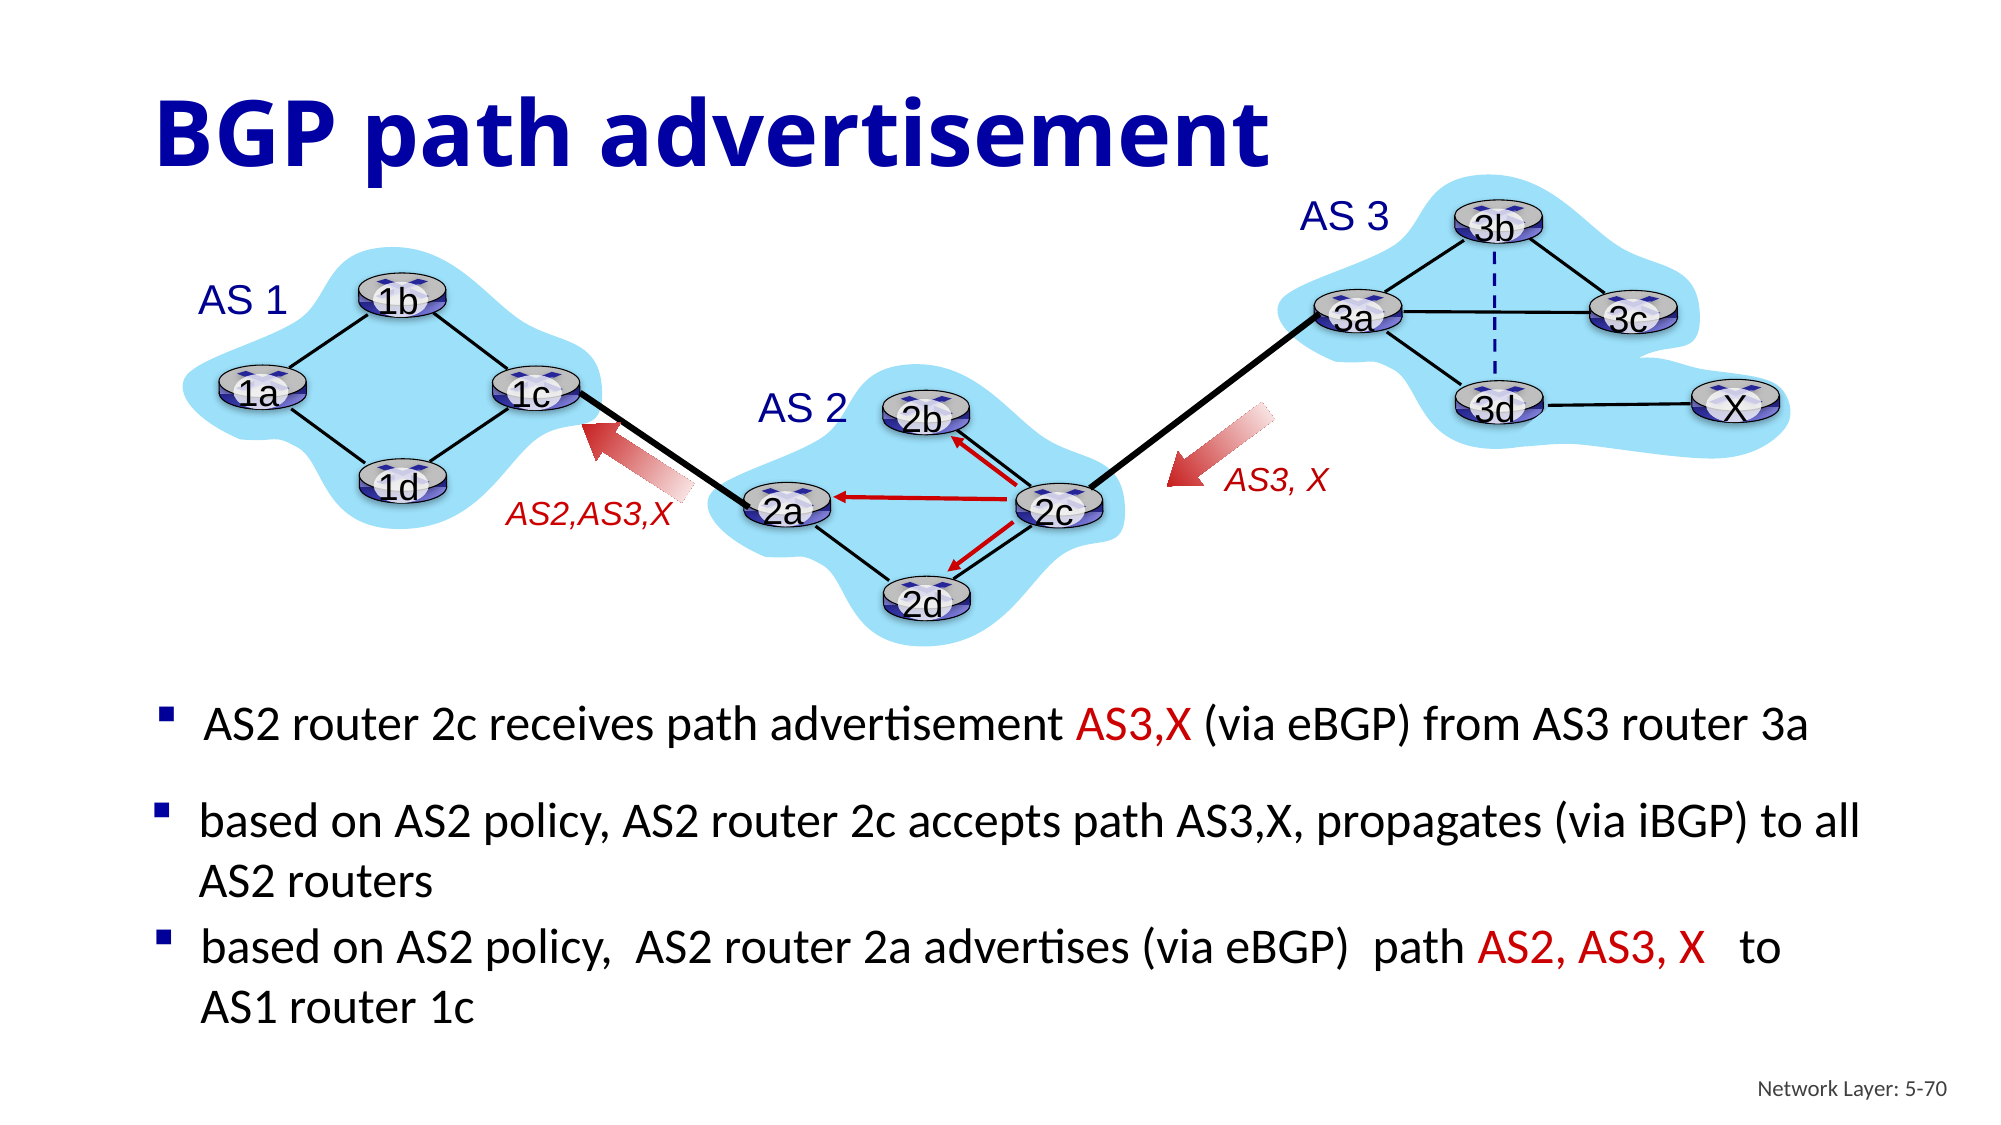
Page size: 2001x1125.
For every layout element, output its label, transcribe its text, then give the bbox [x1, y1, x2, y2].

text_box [182, 174, 1791, 647]
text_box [1154, 427, 1367, 507]
slide_number Network Layer: 5-70 [1512, 1056, 1963, 1117]
text_box based on AS2 policy, AS2 router 2c accepts path AS3,X, propagates (via iBGP) to all AS2 routers [135, 779, 1887, 919]
title BGP path advertisement [137, 63, 1863, 211]
text_box AS2 router 2c receives path advertisement AS3,X (via eBGP) from AS3 router 3a [140, 683, 1969, 823]
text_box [833, 435, 1017, 572]
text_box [490, 436, 698, 542]
text_box based on AS2 policy, AS2 router 2a advertises (via eBGP) path AS2, AS3, X to AS1 router 1c [137, 906, 1862, 991]
